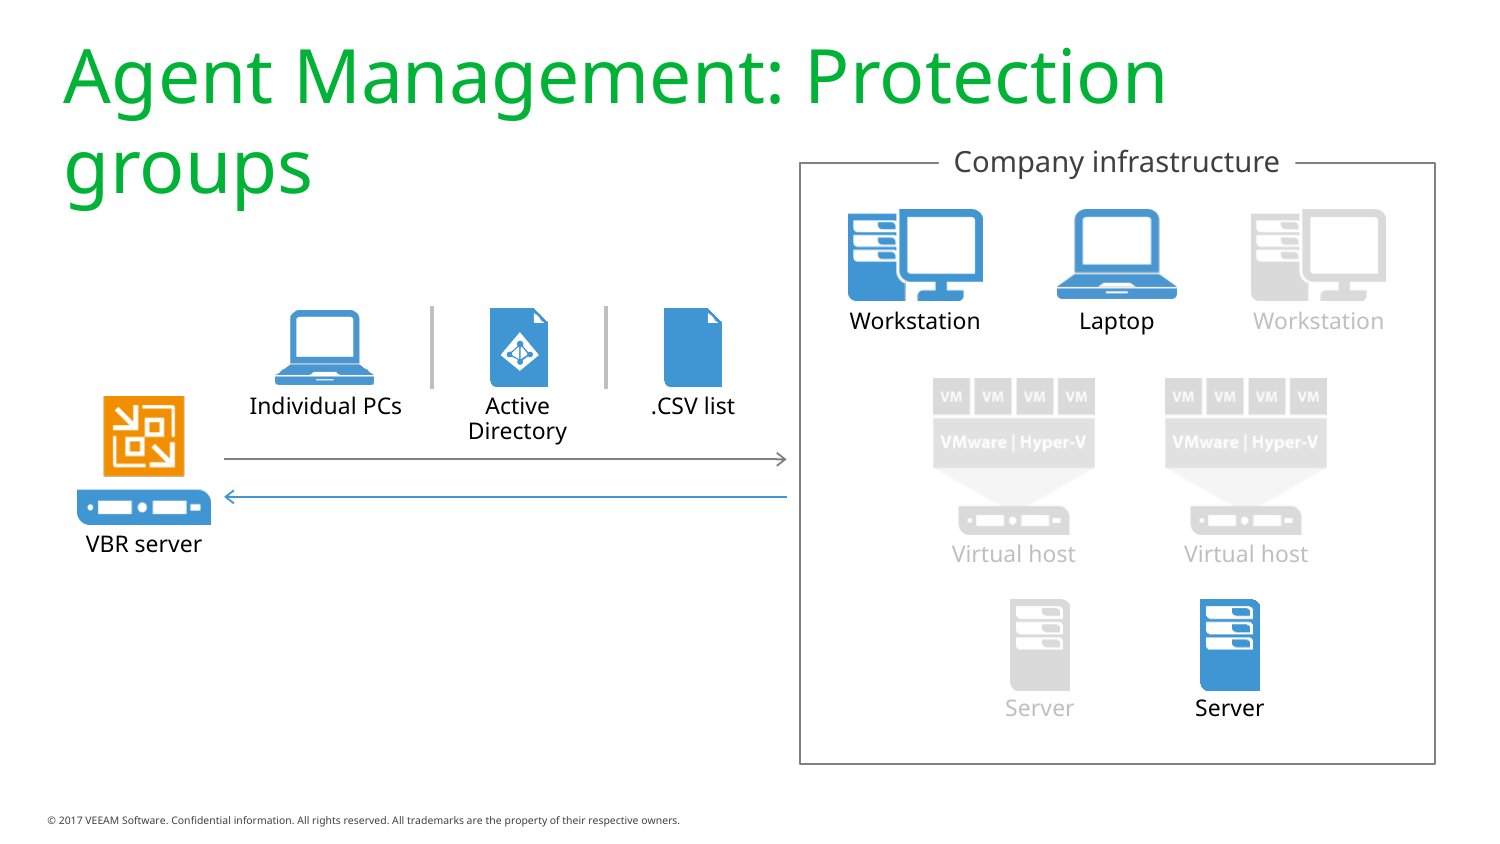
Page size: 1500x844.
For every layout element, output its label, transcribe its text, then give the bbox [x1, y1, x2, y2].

text_box [799, 162, 1436, 765]
title Agent Management: Protection groups [63, 28, 1436, 119]
text_box Company infrastructure [938, 136, 1296, 186]
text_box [635, 308, 751, 428]
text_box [839, 209, 1396, 730]
text_box VBR server [71, 525, 218, 565]
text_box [238, 310, 414, 429]
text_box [455, 308, 580, 453]
picture [77, 396, 211, 526]
